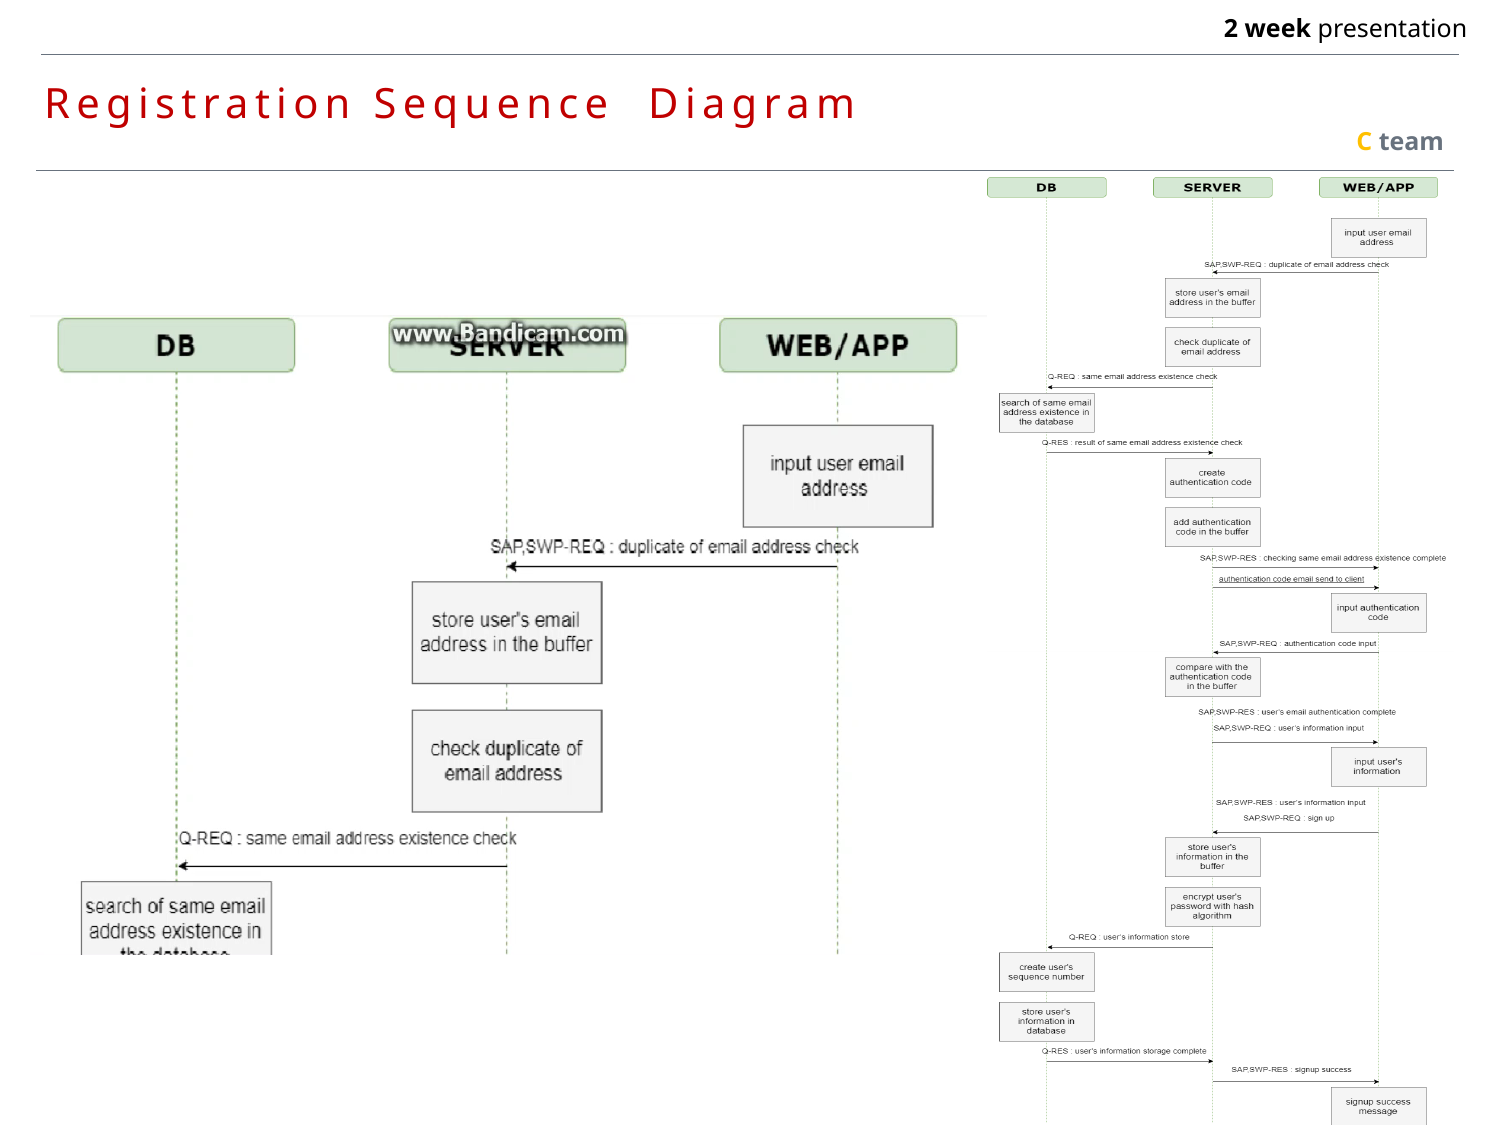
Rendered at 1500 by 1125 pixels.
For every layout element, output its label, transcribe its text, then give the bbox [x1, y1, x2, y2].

text_box Registration Sequence Diagram [29, 75, 880, 136]
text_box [29, 314, 988, 956]
picture [987, 177, 1454, 1125]
text_box C team [1151, 123, 1459, 163]
